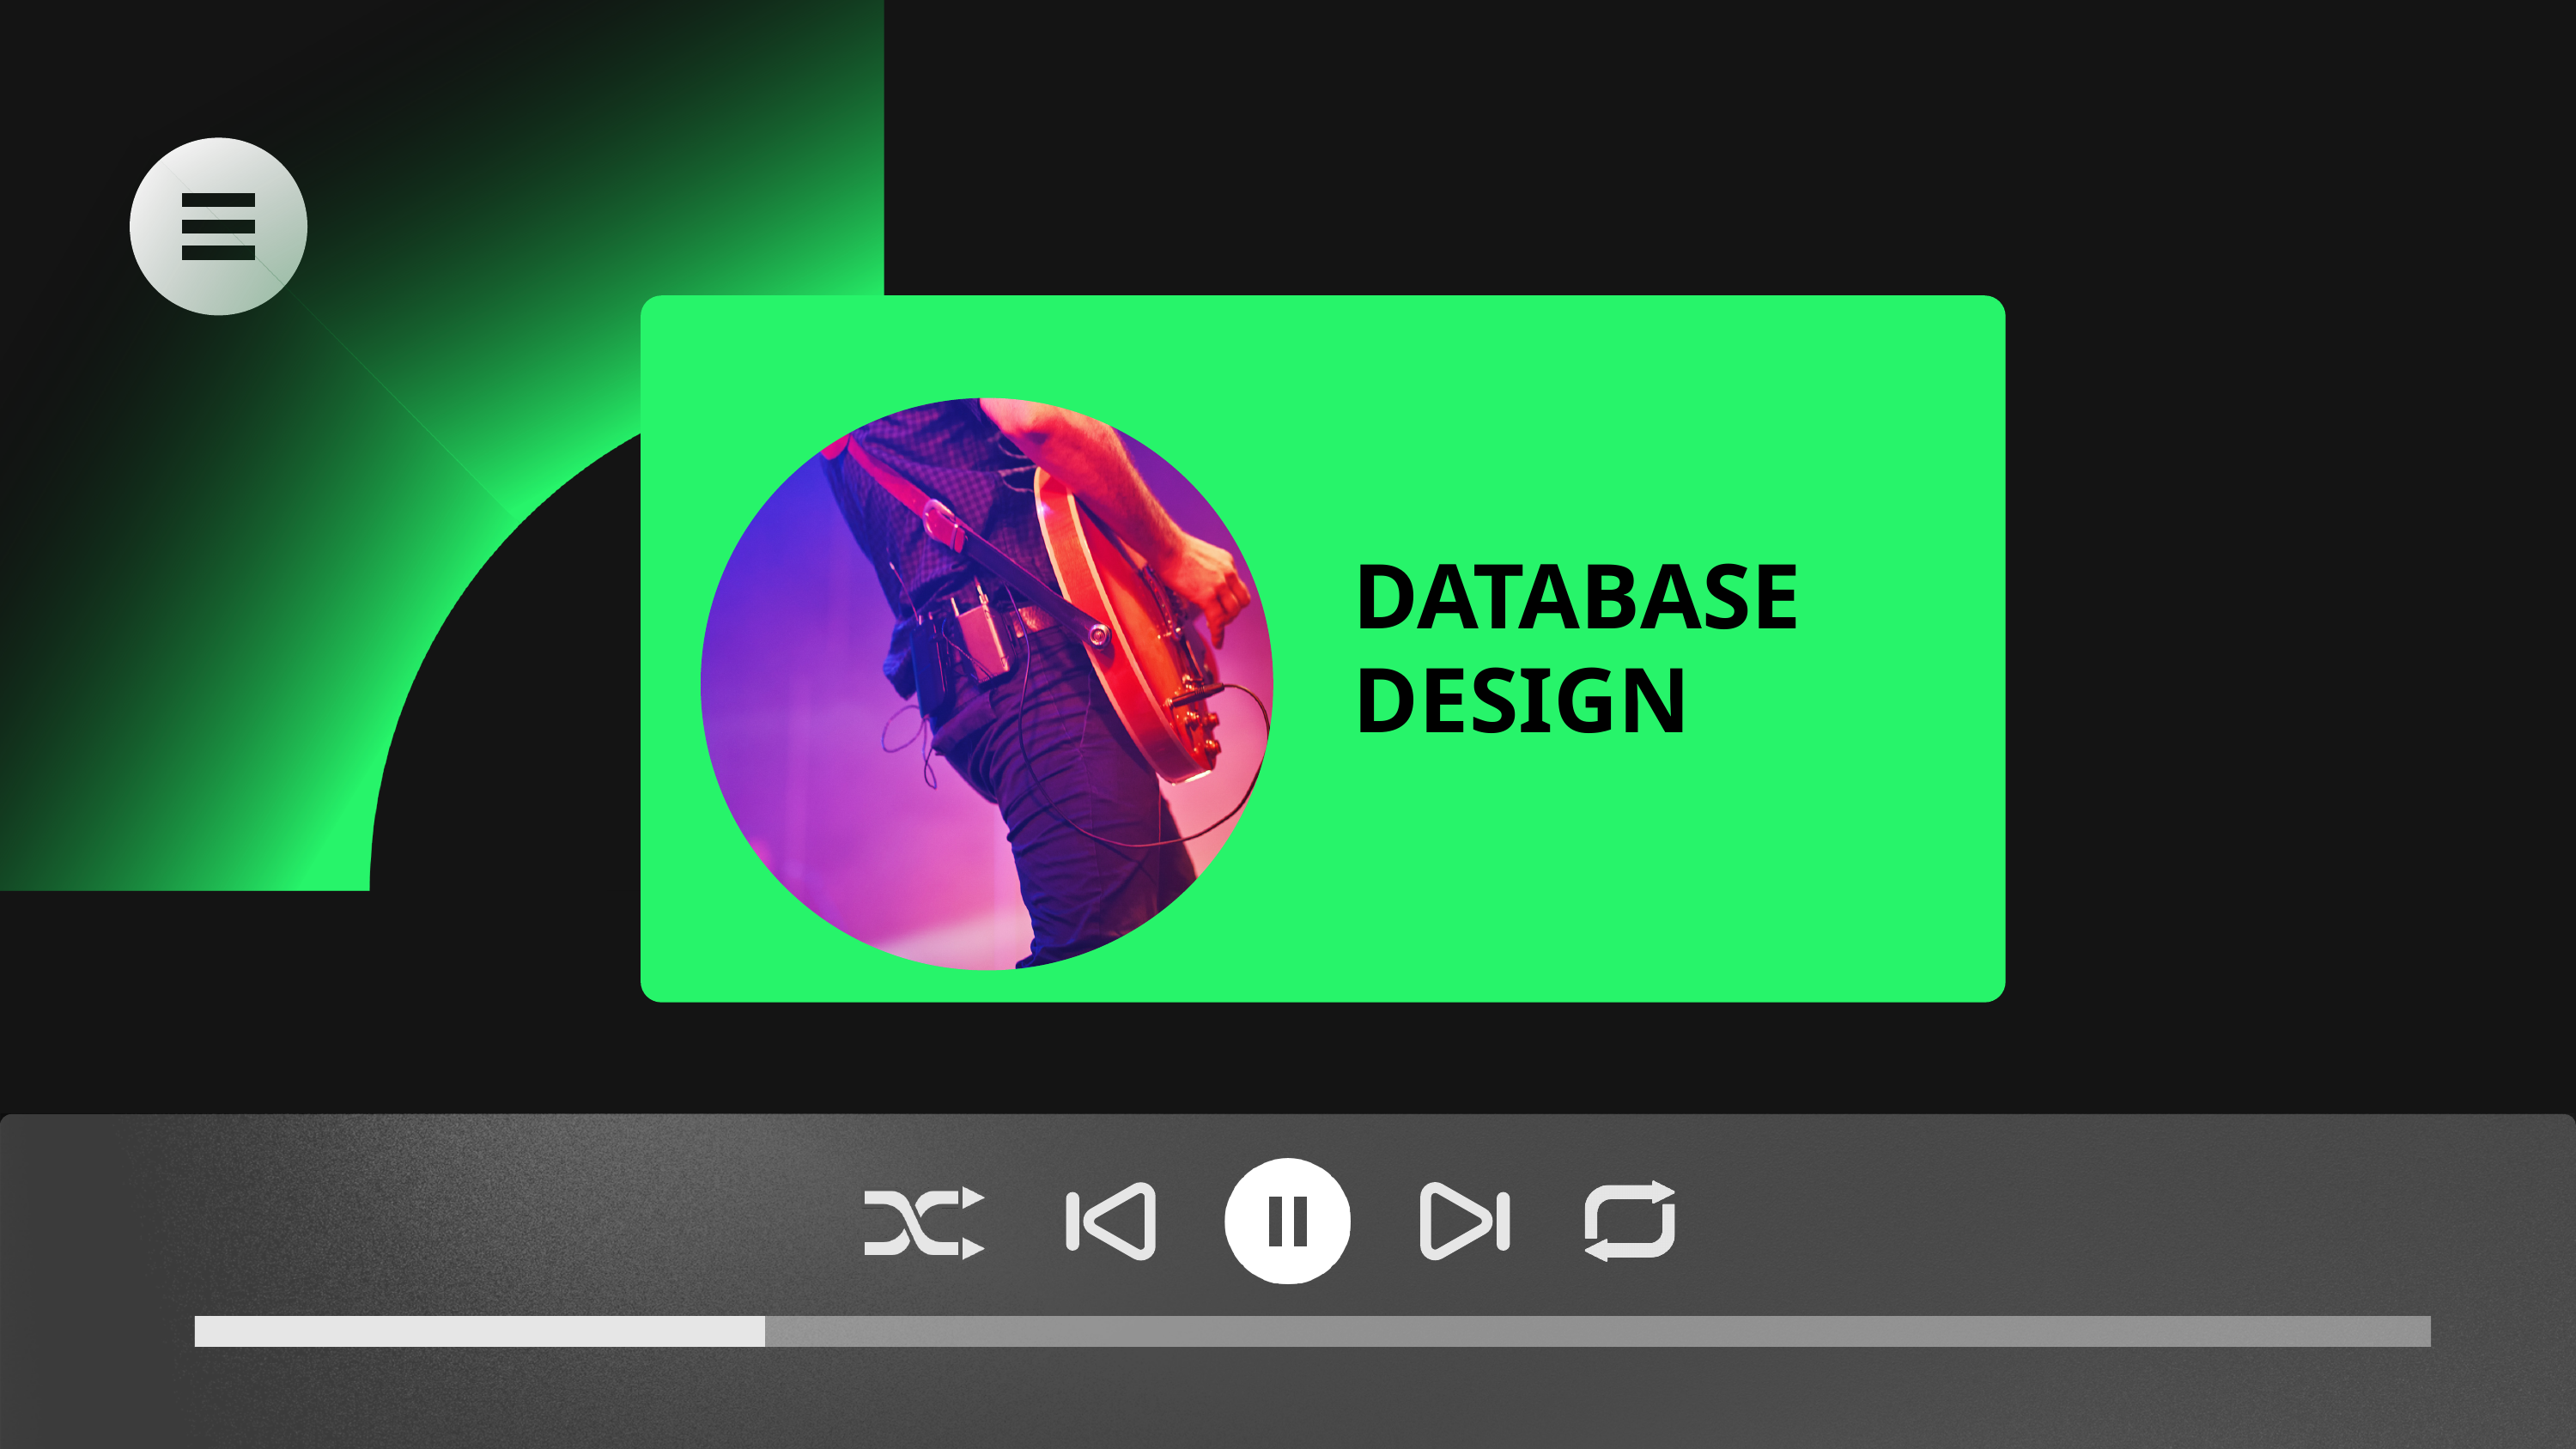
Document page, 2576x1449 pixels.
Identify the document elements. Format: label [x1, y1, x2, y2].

text_box [1066, 1180, 1151, 1263]
text_box [194, 1300, 766, 1348]
text_box [640, 281, 2006, 1003]
text_box [0, 1113, 2576, 1449]
text_box [0, 0, 884, 891]
text_box [129, 137, 308, 316]
text_box [1425, 1180, 1510, 1263]
text_box [700, 397, 1274, 971]
text_box [769, 1315, 2432, 1348]
